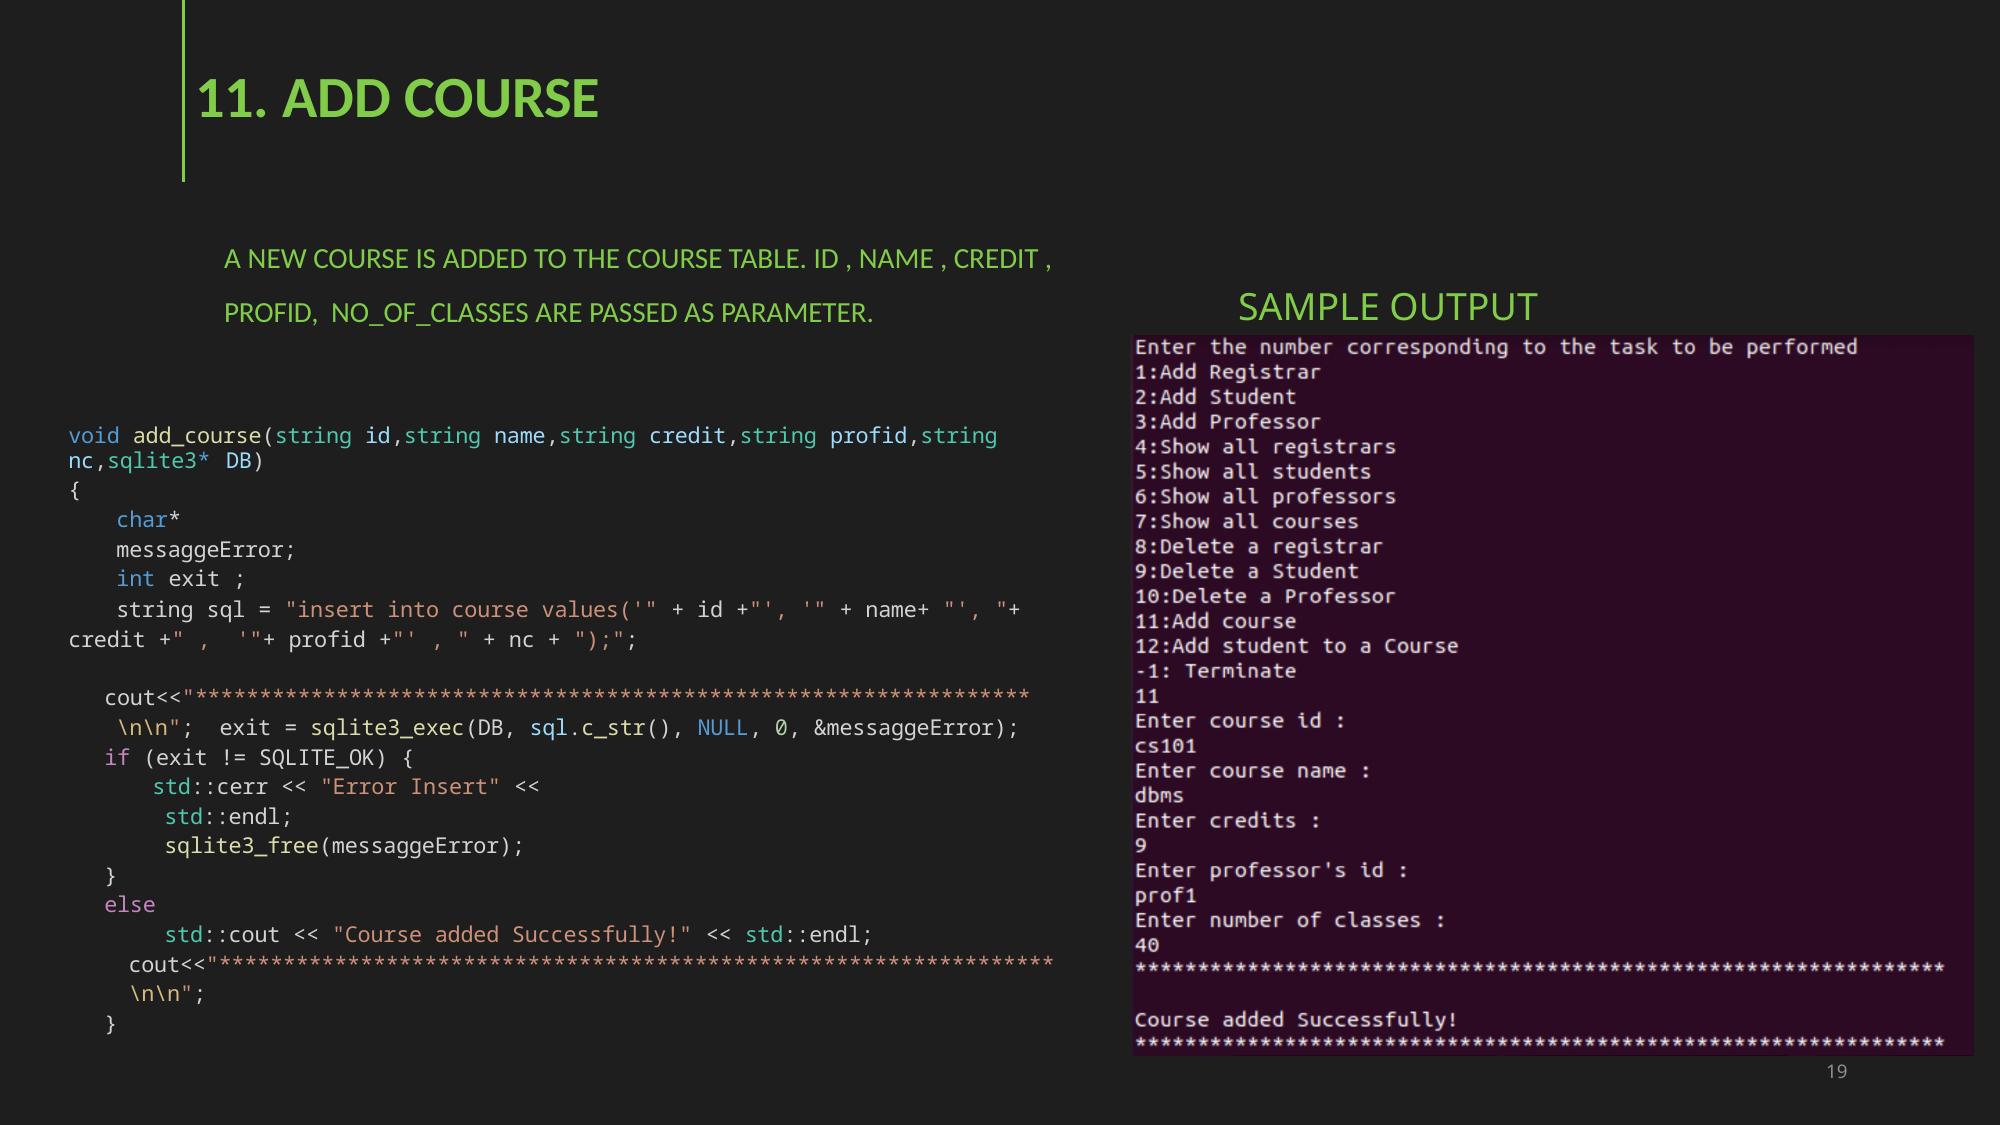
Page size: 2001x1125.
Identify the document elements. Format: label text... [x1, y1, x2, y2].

slide_number 19 [1412, 1056, 1863, 1103]
title 11. Add course [194, 22, 1888, 175]
list Sample Output [1223, 200, 1899, 335]
picture [1129, 335, 1974, 1056]
list A new course is added to the course table. Id , name , credit , profid, no_of_classes are passed as parameter. [169, 200, 1080, 336]
text_box void add_course(string id,string name,string credit,string profid,string nc,sqlite3* DB) { char* messaggeError; int exit ; string sql = "insert into course values('" + id +"', '" + name+ "', "+ credit +" , '"+ profid +"' , " + nc + ");"; cout<<"*****************************************************************\n\n"; exit = sqlite3_exec(DB, sql.c_str(), NULL, 0, &messaggeError); if (exit != SQLITE_OK) { std::cerr << "Error Insert" << std::endl; sqlite3_free(messaggeError); } else std::cout << "Course added Successfully!" << std::endl; cout<<"*****************************************************************\n\n"; } [65, 423, 1129, 1036]
